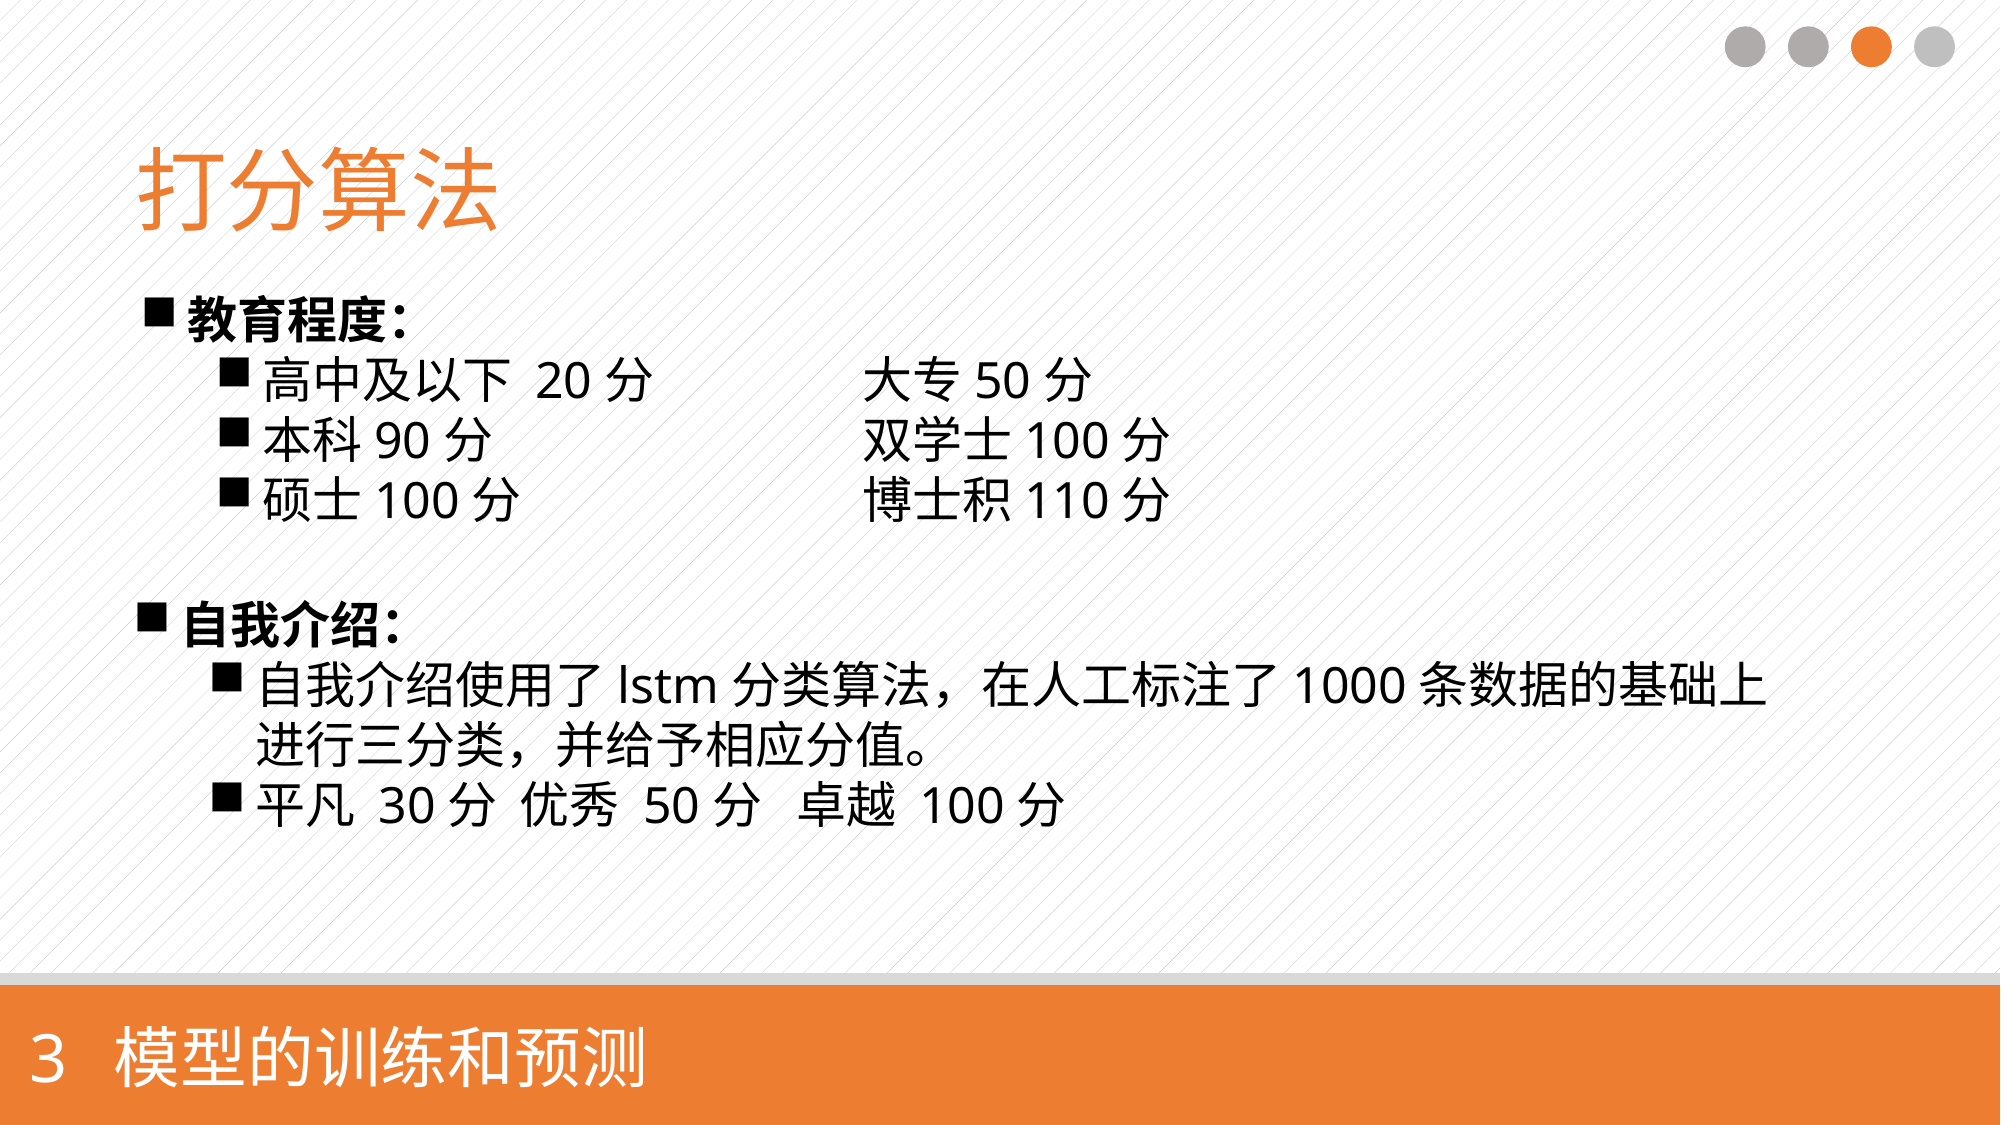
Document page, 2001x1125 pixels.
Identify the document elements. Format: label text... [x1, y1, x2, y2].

text_box [1913, 25, 1957, 69]
text_box 3 模型的训练和预测 [14, 1008, 663, 1104]
text_box 打分算法 [120, 125, 518, 250]
text_box 教育程度： 高中及以下 20分 大专50分 本科90分 双学士100分 硕士100分 博士积110分 [125, 281, 1809, 537]
text_box [0, 978, 2000, 1125]
text_box 自我介绍： 自我介绍使用了lstm分类算法，在人工标注了1000条数据的基础上进行三分类，并给予相应分值。 平凡 30分 优秀 50分 卓越 100分 [118, 585, 1802, 901]
text_box [1849, 25, 1893, 69]
text_box [1786, 25, 1830, 69]
text_box [1723, 25, 1767, 69]
